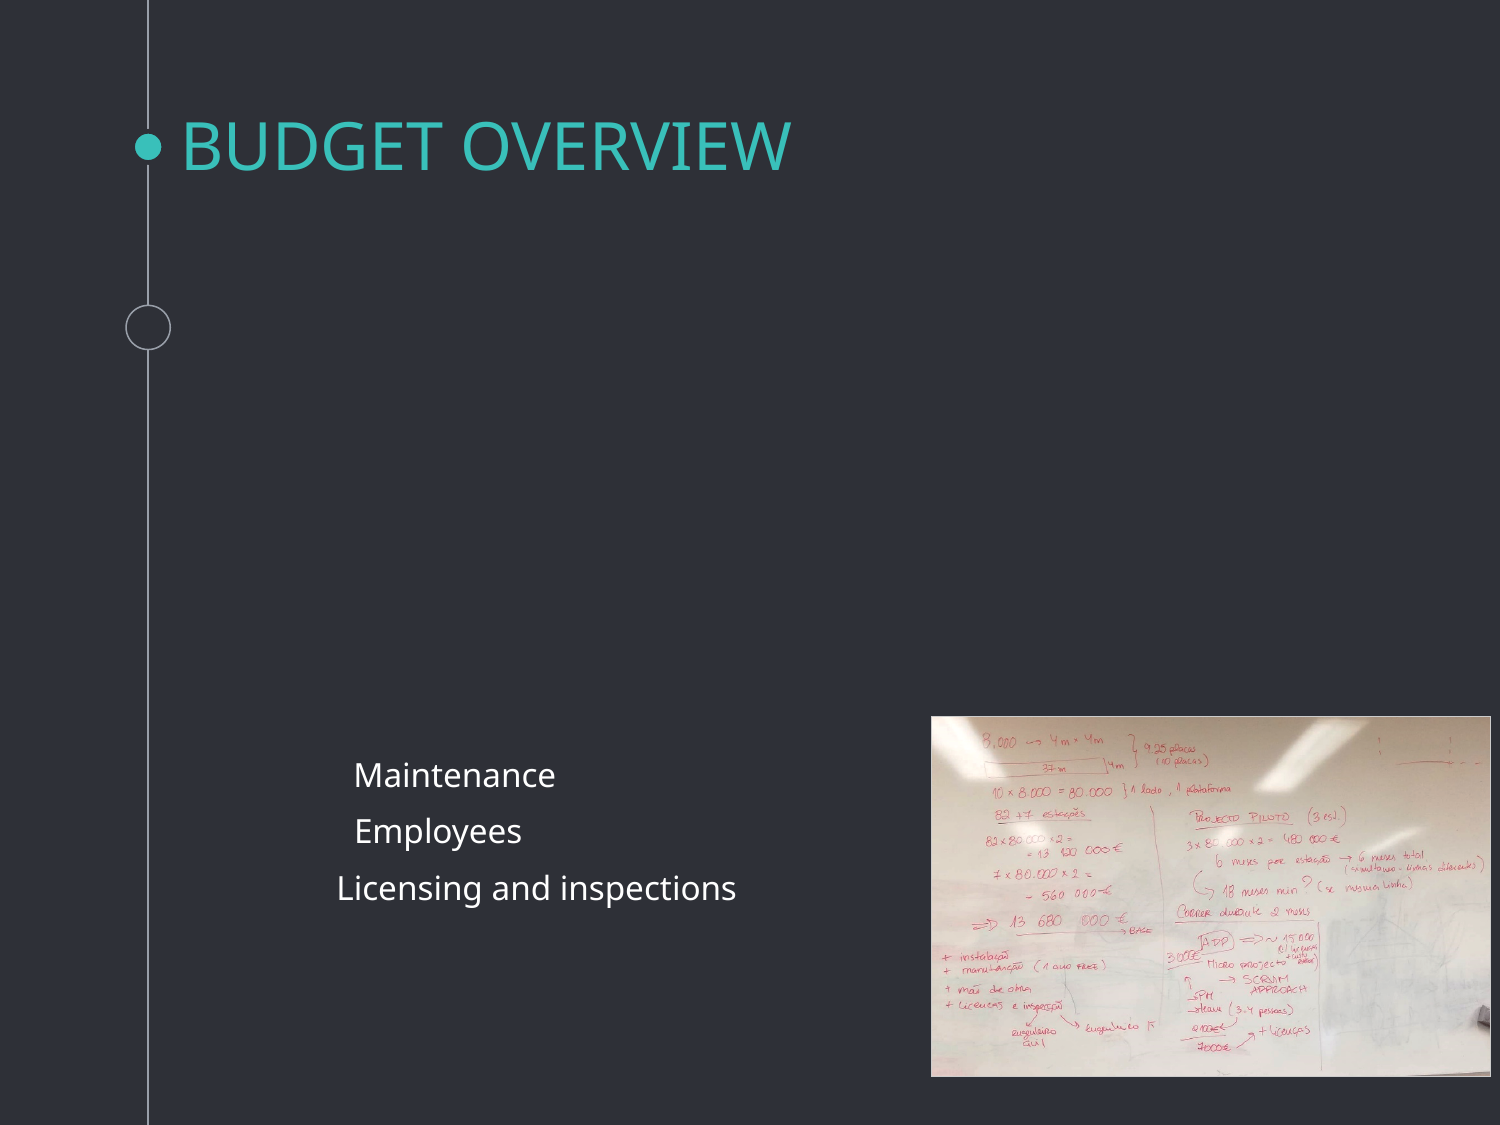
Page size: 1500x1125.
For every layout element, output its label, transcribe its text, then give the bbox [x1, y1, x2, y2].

text_box Employees [339, 803, 538, 858]
title BUDGET OVERVIEW [165, 123, 1291, 200]
text_box Licensing and inspections [321, 859, 753, 915]
text_box Maintenance [338, 746, 572, 802]
picture [931, 716, 1491, 1077]
